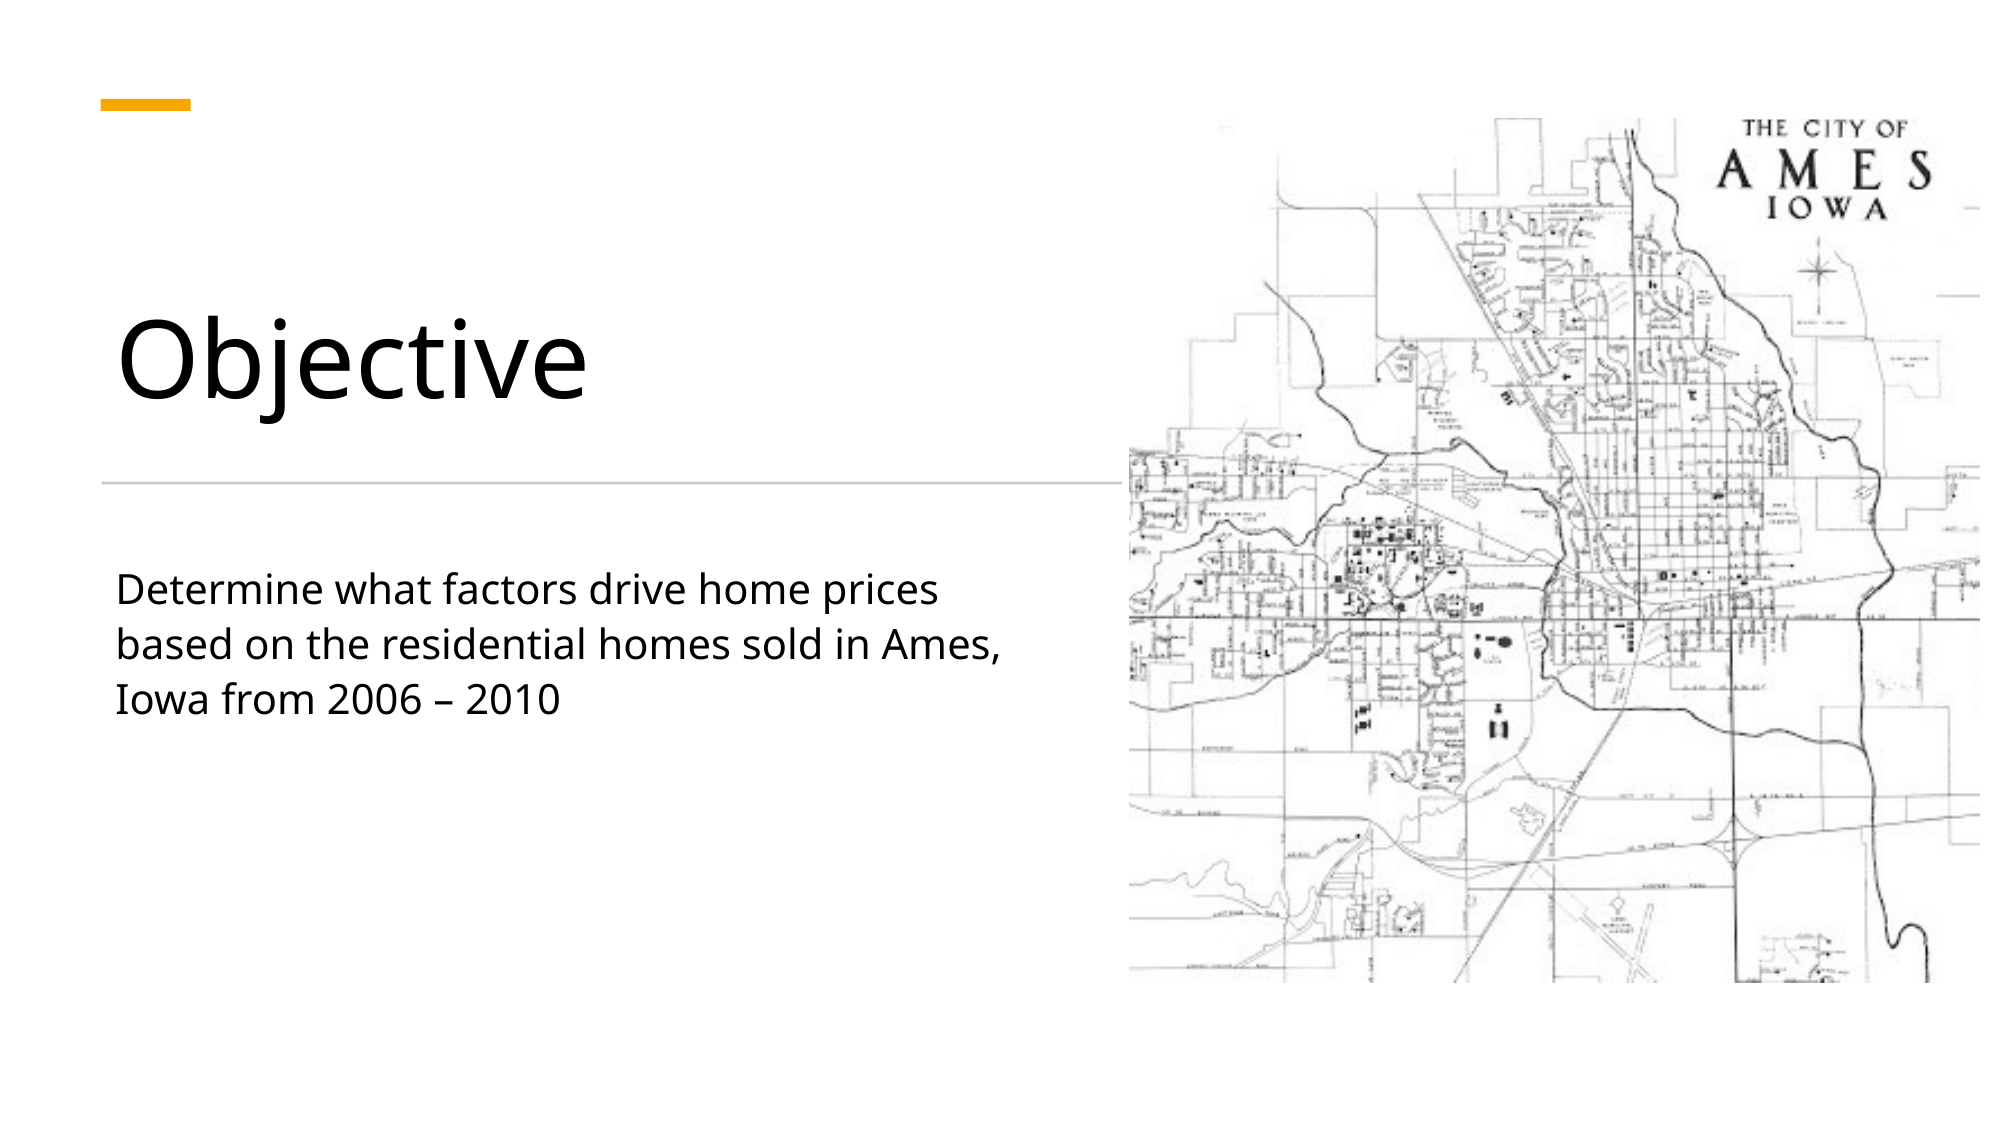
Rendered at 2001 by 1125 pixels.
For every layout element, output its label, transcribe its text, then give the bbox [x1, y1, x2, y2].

title Objective [100, 176, 1129, 429]
picture [1129, 118, 1980, 983]
list Determine what factors drive home prices based on the residential homes sold in Ames, Iowa from 2006 – 2010 [100, 550, 1078, 1014]
